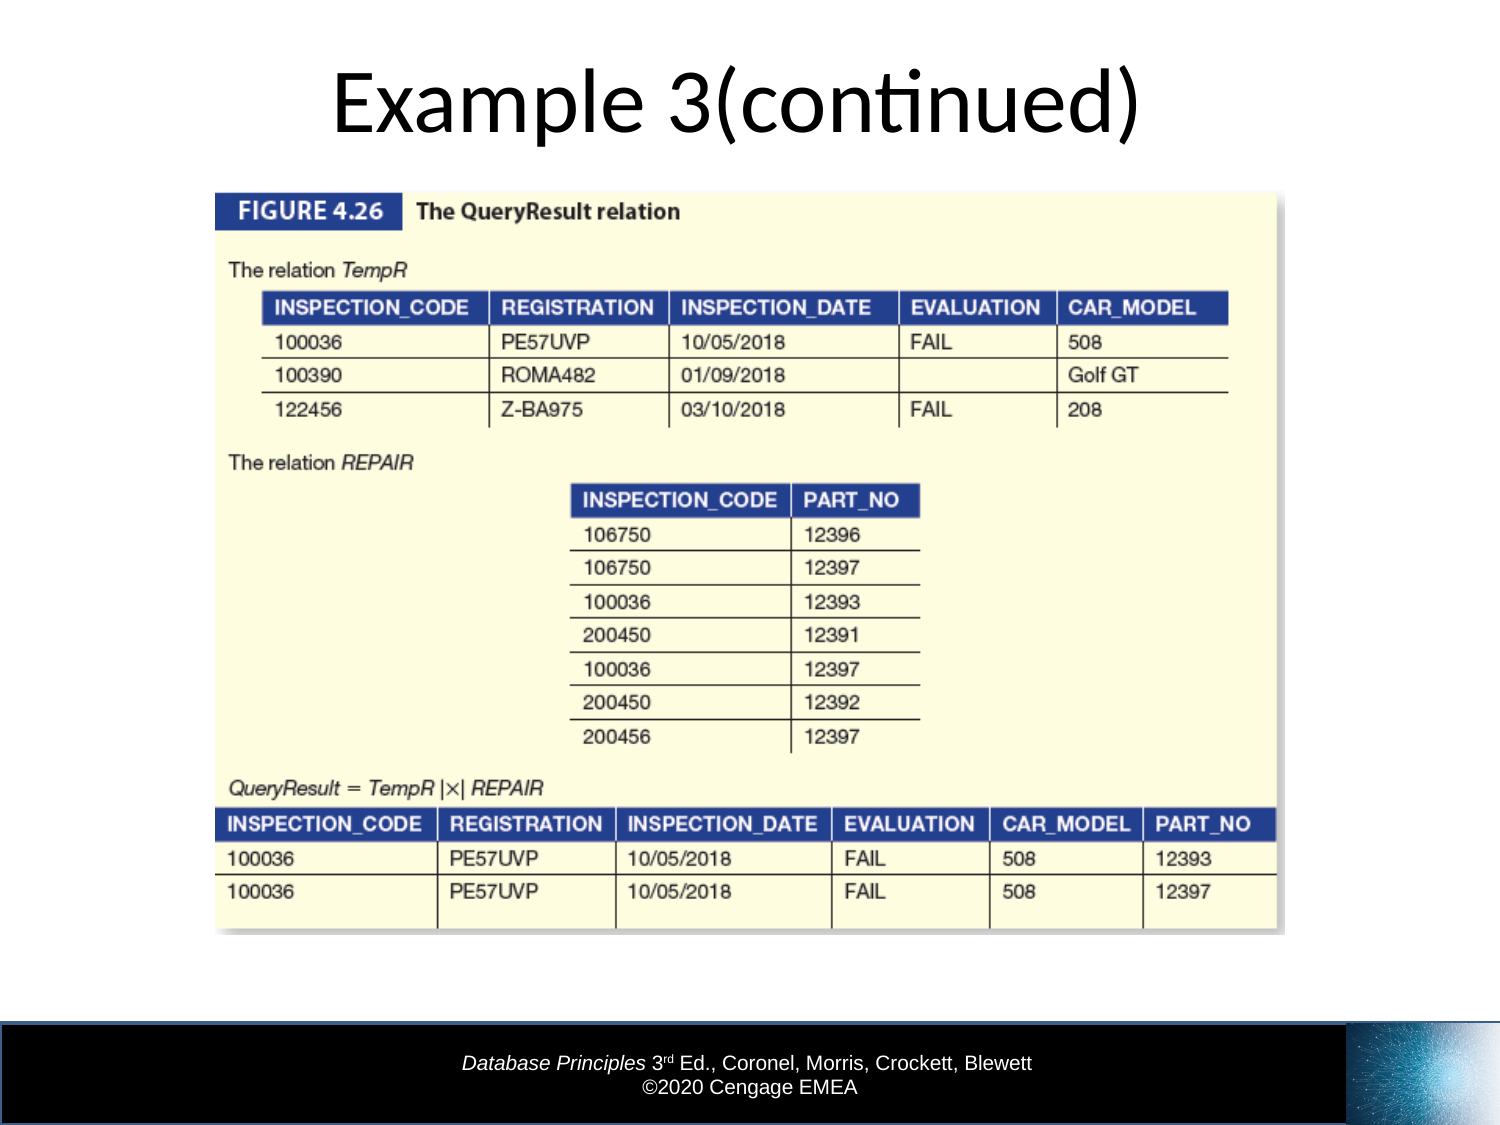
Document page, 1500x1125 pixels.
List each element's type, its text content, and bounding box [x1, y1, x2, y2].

picture [215, 190, 1285, 935]
picture [1346, 1023, 1500, 1125]
title Example 3(continued) [100, 2, 1376, 191]
